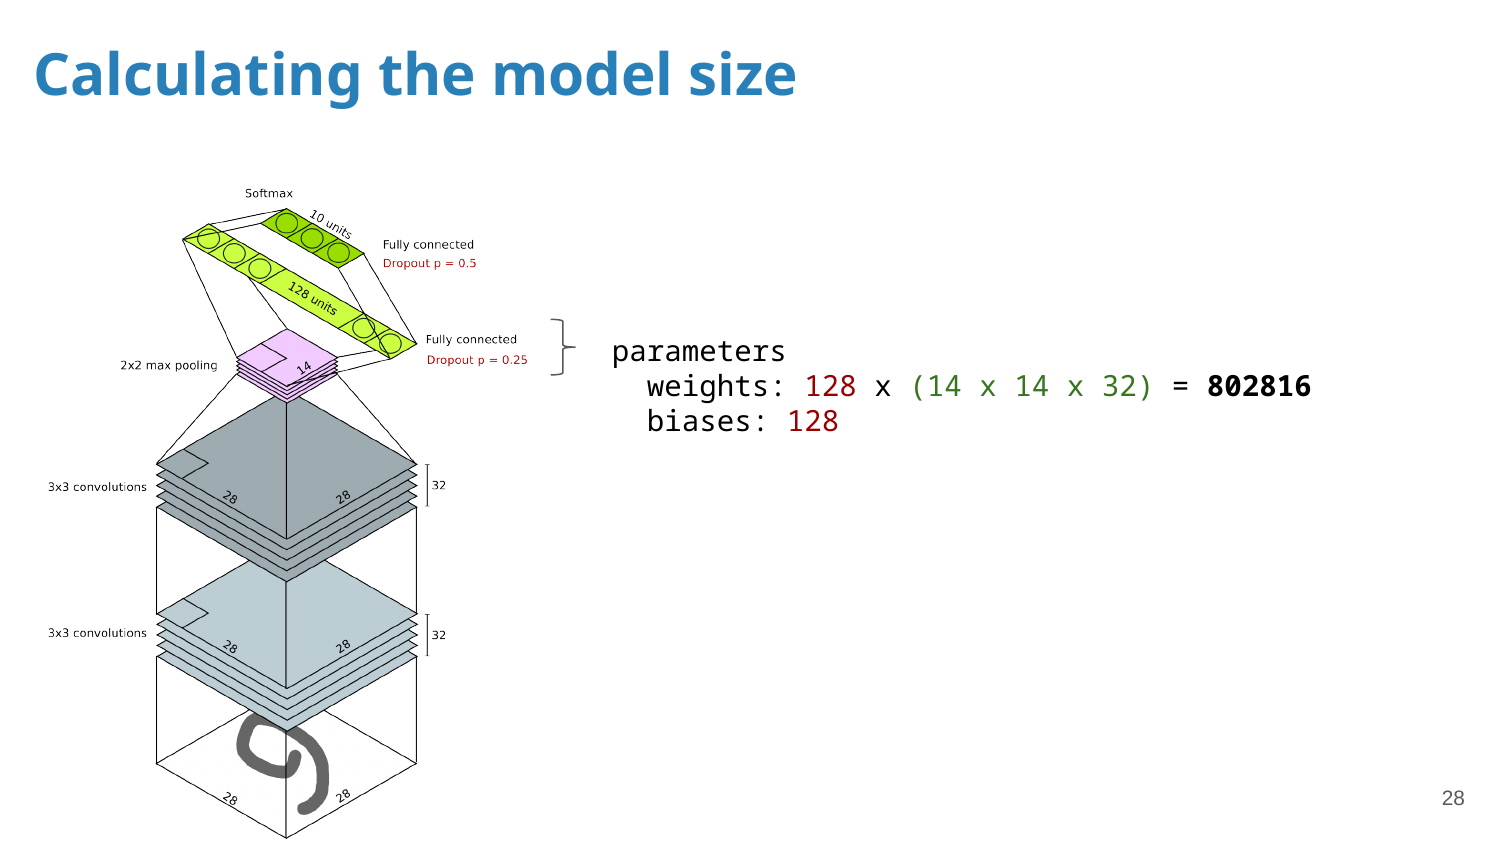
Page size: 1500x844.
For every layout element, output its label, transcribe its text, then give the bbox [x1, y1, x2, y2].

picture [43, 182, 532, 844]
text_box parameters weights: 128 x (14 x 14 x 32) = 802816 biases: 128 [596, 317, 1368, 464]
slide_number ‹#› [1389, 764, 1480, 830]
title Calculating the model size [18, 22, 1417, 116]
text_box [550, 319, 576, 375]
